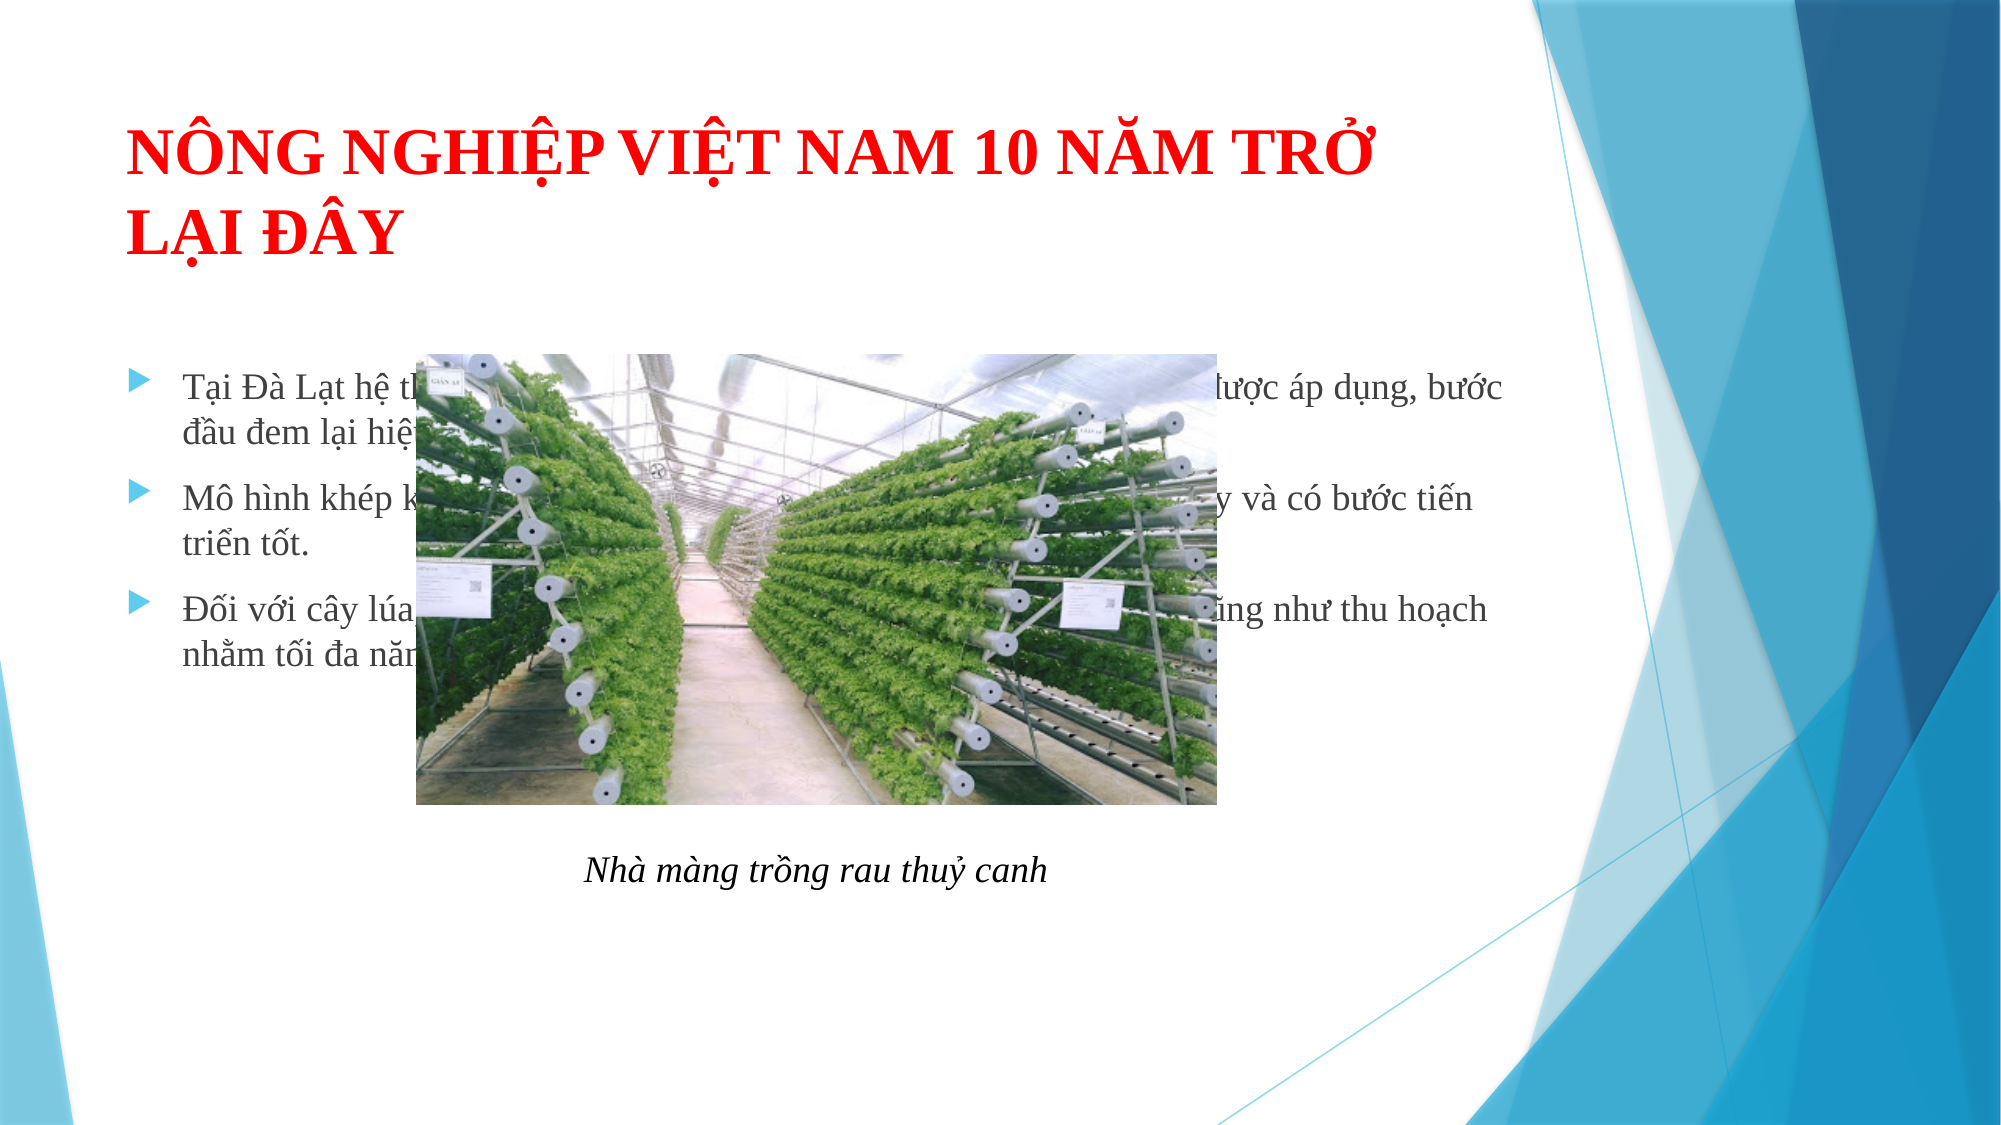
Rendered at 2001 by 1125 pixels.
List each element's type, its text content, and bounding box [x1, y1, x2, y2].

picture [415, 353, 1217, 805]
list Tại Đà Lạt hệ thống nhà lưới trồng rau với ánh sáng đèn LED đang được áp dụng, bước đầu đem lại hiệu quả cao. Mô hình khép kín vườn ao chuồng đã được áp dụng từ nhiều năm nay và có bước tiến triển tốt. Đối với cây lúa, ở nhiều địa phương đã đưa máy móc vào sản xuất cũng như thu hoạch nhằm tối đa năng suất. [111, 354, 1522, 992]
text_box Nhà màng trồng rau thuỷ canh [569, 837, 1064, 897]
title NÔNG NGHIỆP VIỆT NAM 10 NĂM TRỞ LẠI ĐÂY [111, 99, 1522, 317]
